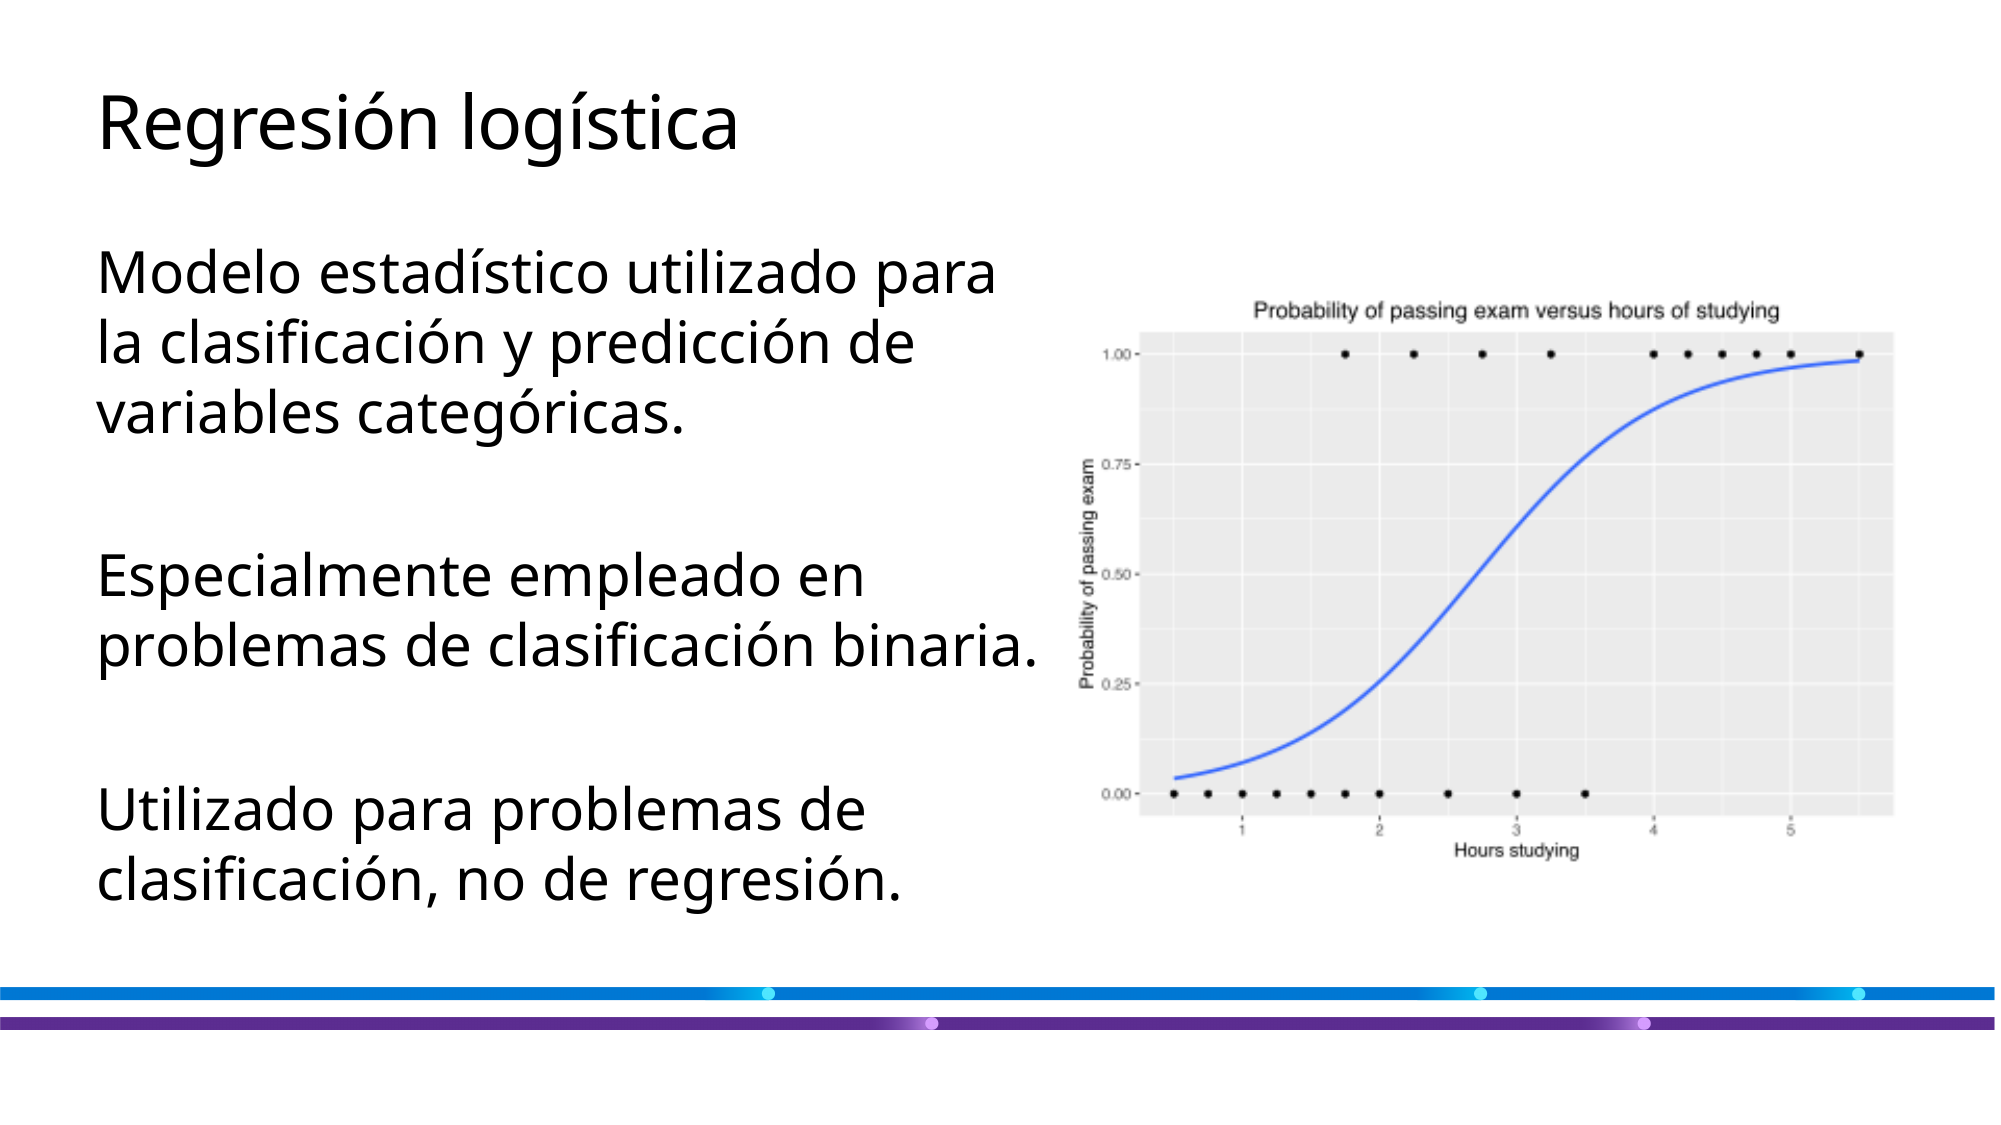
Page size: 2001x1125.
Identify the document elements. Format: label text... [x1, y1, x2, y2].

picture [0, 987, 2000, 1030]
title Regresión logística [96, 75, 1904, 166]
list Modelo estadístico utilizado para la clasificación y predicción de variables categóricas. Especialmente empleado en problemas de clasificación binaria. Utilizado para problemas de clasificación, no de regresión. [96, 235, 1041, 928]
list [1070, 292, 1904, 871]
